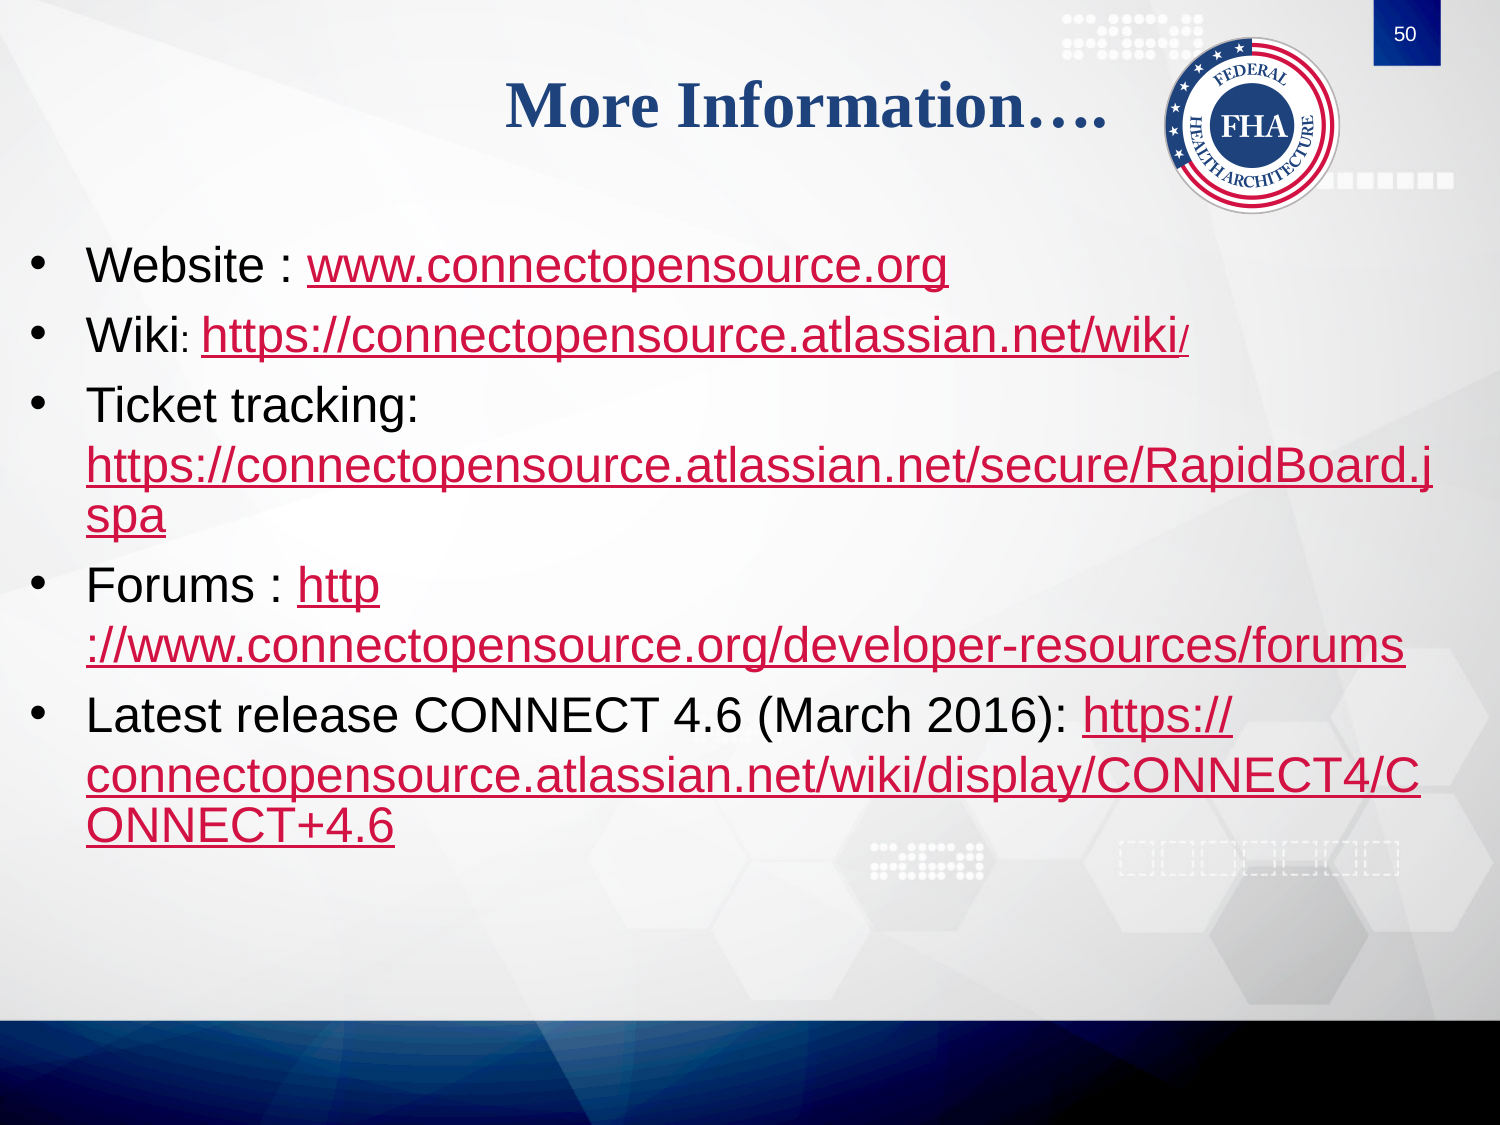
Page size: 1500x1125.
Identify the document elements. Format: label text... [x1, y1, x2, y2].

title More Information…. [75, 45, 1125, 157]
slide_number 50 [1375, 3, 1435, 63]
list Website : www.connectopensource.org Wiki: https://connectopensource.atlassian.net/wiki/ Ticket tracking: https://connectopensource.atlassian.net/secure/RapidBoard.jspa Forums : http://www.connectopensource.org/developer-resources/forums Latest release CONNECT 4.6 (March 2016): https://connectopensource.atlassian.net/wiki/display/CONNECT4/CONNECT+4.6 [14, 224, 1470, 992]
picture [0, 0, 1500, 1125]
